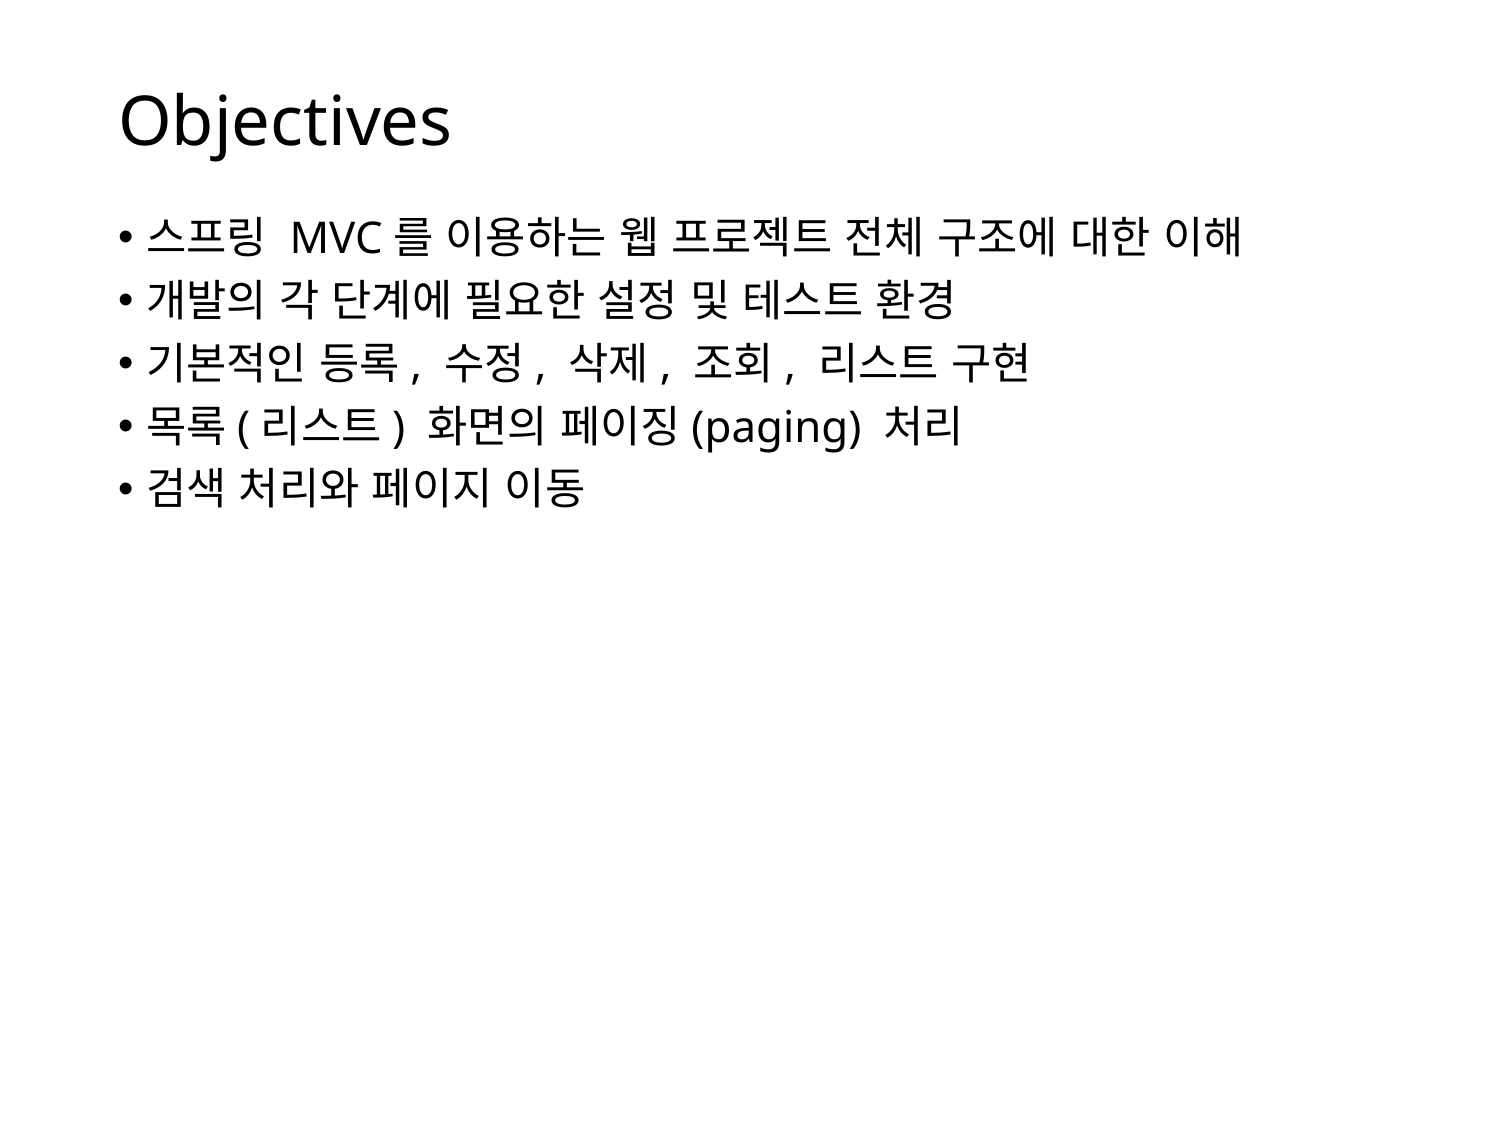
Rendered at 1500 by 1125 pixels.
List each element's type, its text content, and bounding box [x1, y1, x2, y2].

title Objectives [103, 59, 1397, 188]
list 스프링 MVC를 이용하는 웹 프로젝트 전체 구조에 대한 이해 개발의 각 단계에 필요한 설정 및 테스트 환경 기본적인 등록, 수정, 삭제, 조회, 리스트 구현 목록(리스트) 화면의 페이징(paging) 처리 검색 처리와 페이지 이동 [103, 208, 1397, 1014]
